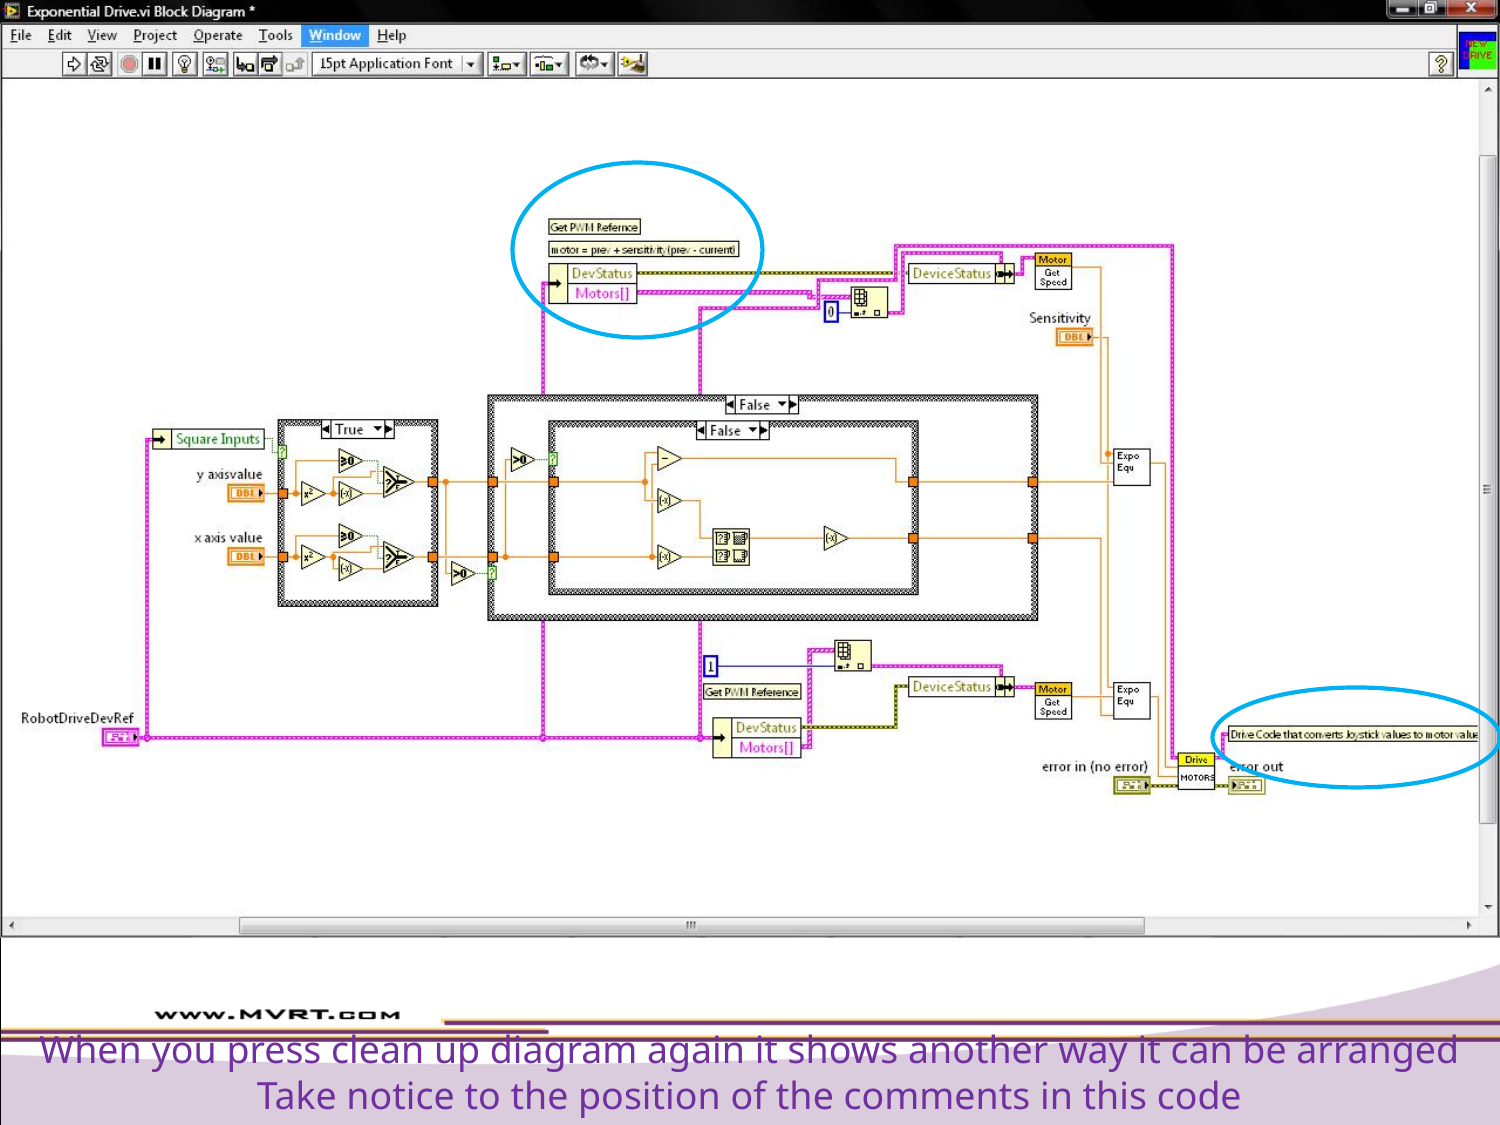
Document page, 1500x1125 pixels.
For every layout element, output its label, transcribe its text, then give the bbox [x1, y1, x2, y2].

text_box When you press clean up diagram again it shows another way it can be arranged [0, 1018, 1500, 1064]
text_box Take notice to the position of the comments in this code [0, 1064, 1500, 1125]
picture [1215, 690, 1497, 785]
picture [0, 0, 1500, 1018]
